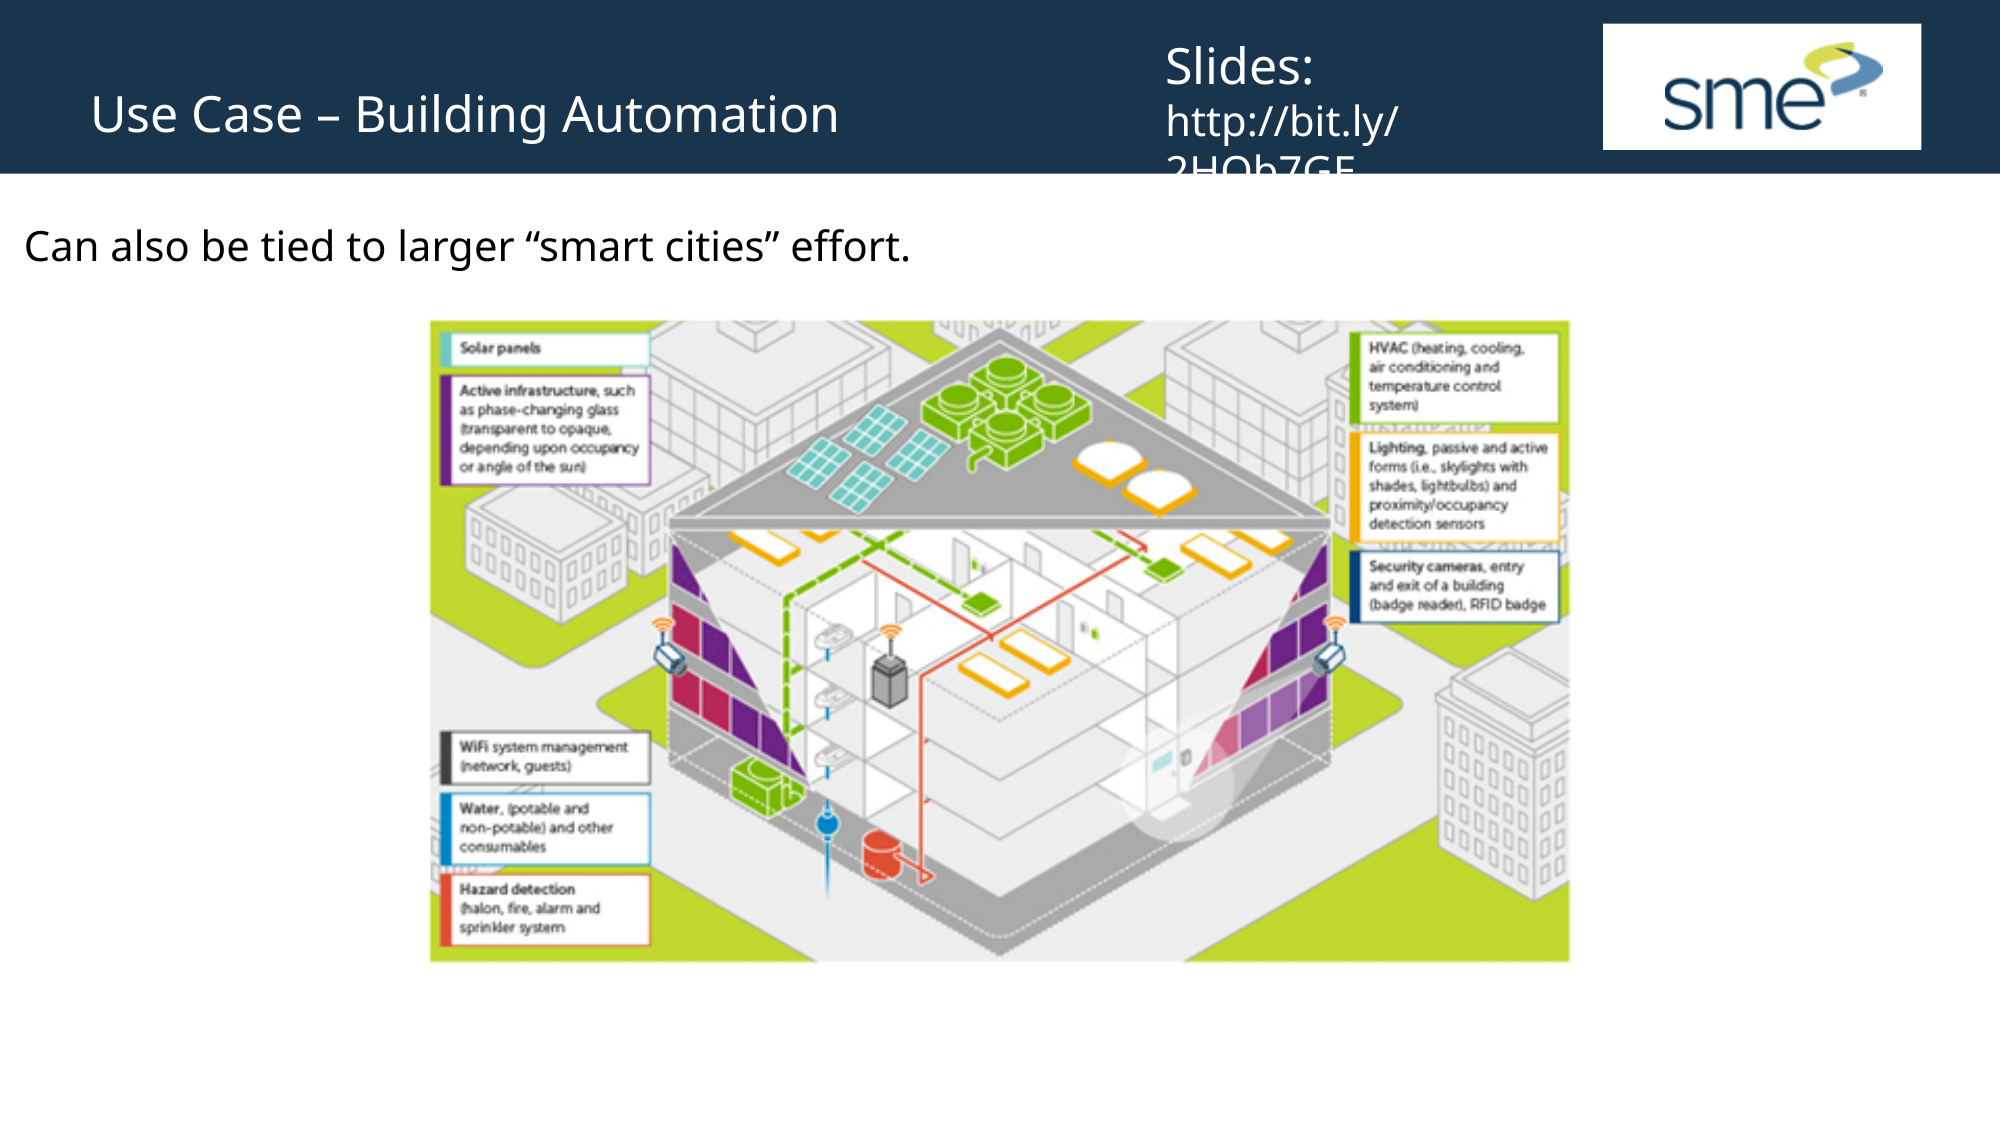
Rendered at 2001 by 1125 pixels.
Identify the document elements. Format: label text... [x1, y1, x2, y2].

title Use Case – Building Automation [0, 0, 2000, 174]
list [1664, 42, 1883, 132]
text_box [1602, 23, 1922, 151]
text_box Slides: http://bit.ly/2HOb7GE [1150, 26, 1591, 202]
text_box Can also be tied to larger “smart cities” effort. [9, 212, 927, 278]
picture [427, 317, 1573, 966]
